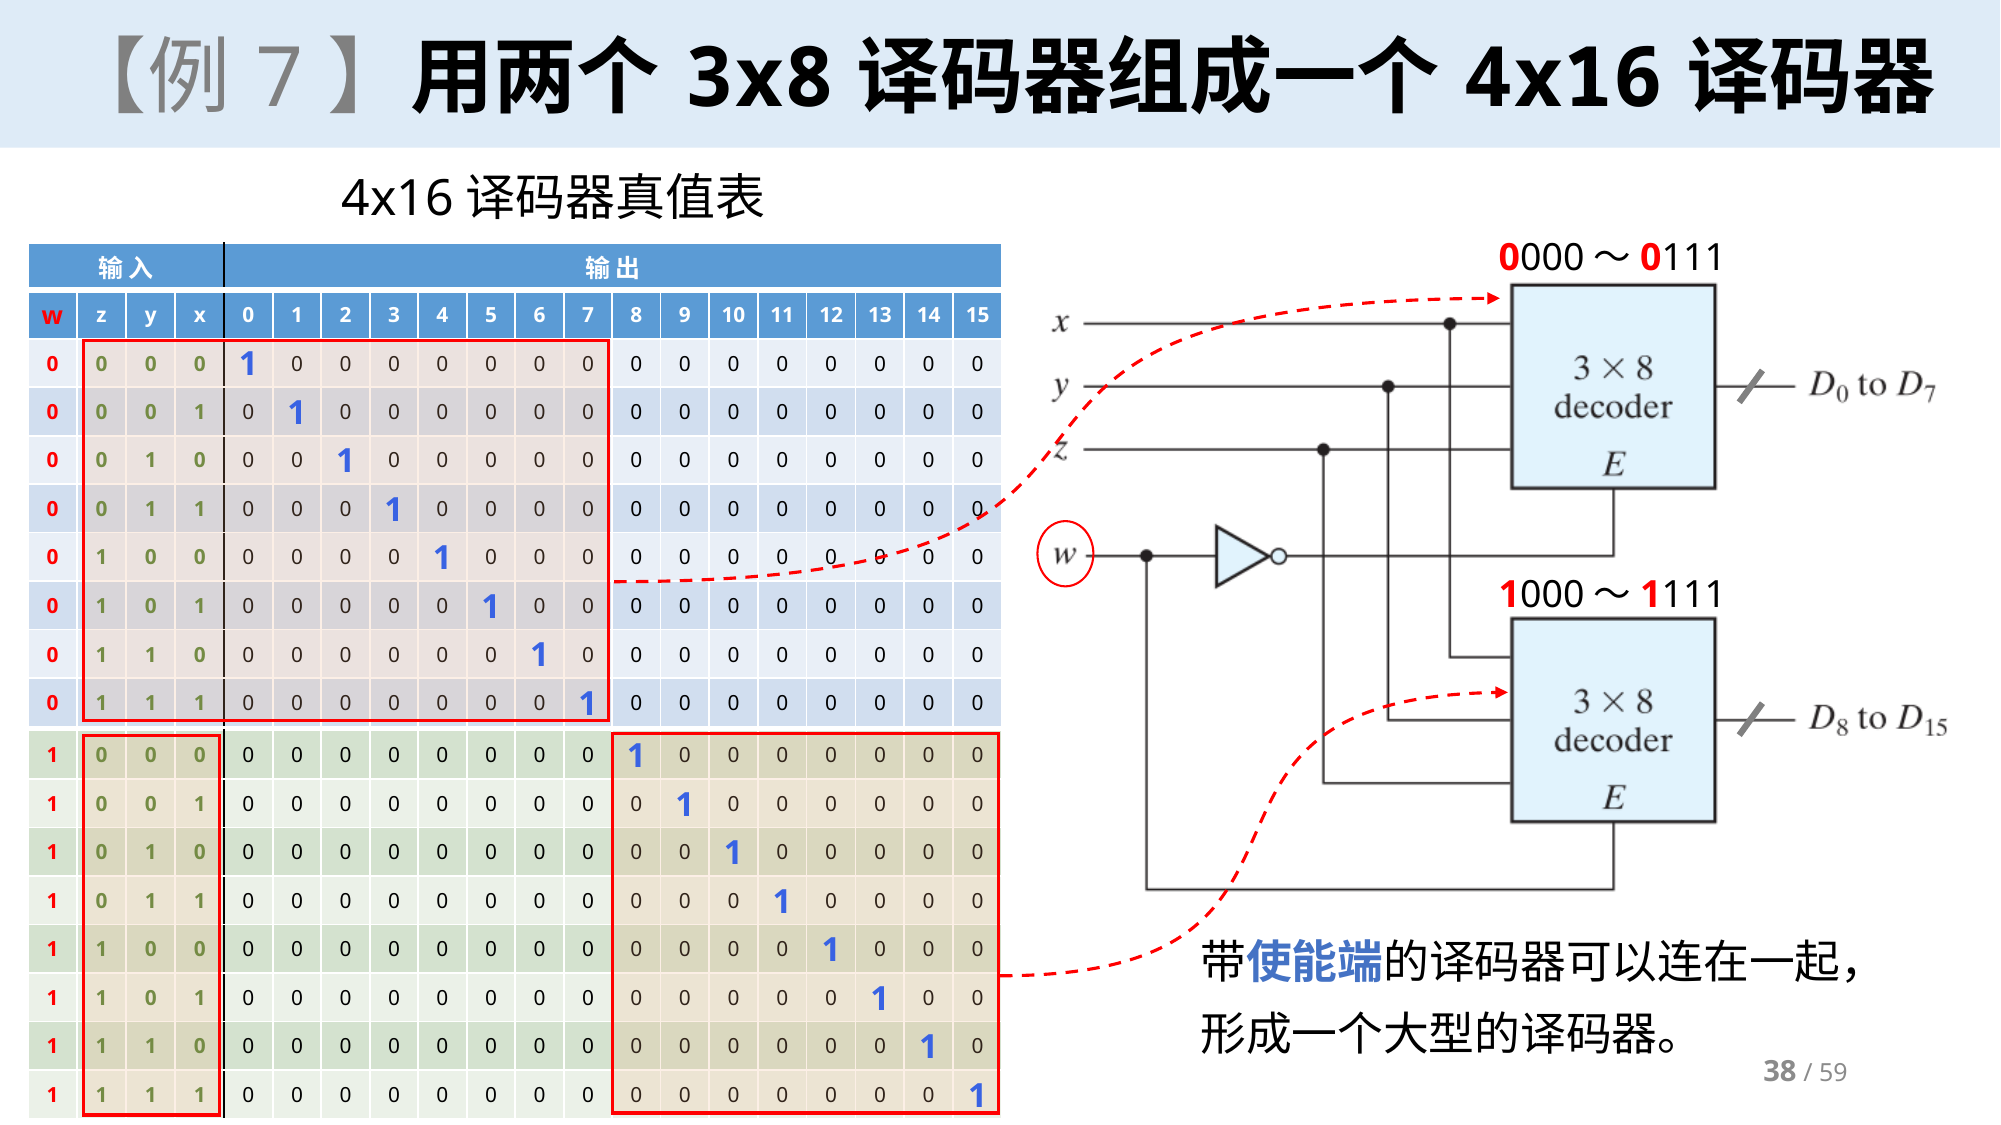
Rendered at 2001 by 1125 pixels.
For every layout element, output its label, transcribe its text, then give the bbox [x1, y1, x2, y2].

table_cell 0 [419, 1071, 466, 1118]
table_cell 0 [78, 485, 83, 532]
table_cell 1 [954, 1071, 1001, 1118]
table_header 0 [565, 731, 611, 778]
table_cell 0 [613, 1113, 660, 1118]
table_cell 1 [78, 582, 83, 629]
table_cell 0 [78, 388, 83, 435]
table_cell 0 [516, 925, 563, 972]
table_cell 0 [322, 828, 369, 875]
table_cell 0 [419, 1022, 466, 1069]
table_cell 0 [468, 828, 514, 875]
text_box [612, 733, 999, 1113]
table_cell 0 [565, 877, 611, 924]
table_cell 0 [516, 1022, 563, 1069]
table_header 0 [274, 731, 320, 778]
table_cell 0 [29, 630, 76, 677]
table_cell 3 [371, 293, 417, 338]
table_cell 0 [274, 877, 320, 924]
table_cell 0 [565, 974, 611, 1021]
table_cell 1 [29, 925, 76, 972]
table_cell y [127, 293, 174, 338]
table_cell 0 [225, 925, 272, 972]
table_cell 0 [565, 780, 611, 827]
table_cell 0 [468, 780, 514, 827]
table_cell 0 [419, 925, 466, 972]
table_header 1 [29, 731, 76, 778]
table_cell 0 [29, 388, 76, 435]
table_cell 0 [225, 293, 272, 338]
table_cell 0 [807, 1113, 855, 1118]
table_cell 2 [322, 293, 369, 338]
table_cell 0 [516, 1071, 563, 1118]
table_cell 0 [710, 1113, 757, 1118]
table_cell 0 [371, 1022, 417, 1069]
table_cell 0 [274, 974, 320, 1021]
table_cell 0 [419, 721, 466, 726]
table_header 0 [127, 731, 174, 735]
table_cell 1 [78, 1071, 125, 1118]
table_cell 0 [29, 485, 76, 532]
table_cell 1 [127, 721, 174, 726]
table_cell 0 [322, 974, 369, 1021]
table_cell 7 [565, 293, 611, 338]
table_cell 0 [516, 780, 563, 827]
table_cell 5 [468, 293, 514, 338]
table_cell 0 [29, 340, 76, 386]
table_cell 0 [565, 925, 611, 972]
table_cell 0 [516, 974, 563, 1021]
table_cell 0 [274, 828, 320, 875]
table_cell 0 [78, 780, 83, 827]
table_cell 0 [516, 877, 563, 924]
table_cell 1 [78, 679, 125, 726]
table_cell 1 [78, 974, 83, 1021]
table_cell 0 [856, 1113, 903, 1118]
table_cell 1 [78, 630, 83, 677]
table_cell 1 [78, 1022, 83, 1069]
table_cell 0 [565, 1022, 611, 1069]
table_cell 0 [274, 780, 320, 827]
slide_number 38 / 59 [1412, 1063, 1863, 1103]
table_cell 1 [565, 679, 611, 726]
table_cell 4 [419, 293, 466, 338]
table_cell 0 [759, 1113, 806, 1118]
table_cell 0 [468, 974, 514, 1021]
table_cell 0 [274, 1022, 320, 1069]
table_cell 0 [371, 1071, 417, 1118]
table_cell 0 [78, 877, 83, 924]
table_cell 0 [225, 780, 272, 827]
table_cell 0 [225, 828, 272, 875]
table_cell 0 [468, 1022, 514, 1069]
table_header 0 [371, 731, 417, 778]
table_cell 0 [78, 828, 83, 875]
table_cell 0 [29, 437, 76, 483]
table_cell 0 [225, 1022, 272, 1069]
table_cell 0 [322, 780, 369, 827]
table_cell 0 [419, 780, 466, 827]
table_cell 0 [371, 974, 417, 1021]
table_cell 1 [29, 1022, 76, 1069]
table_cell 0 [29, 533, 76, 580]
table_cell 0 [371, 925, 417, 972]
table_header 输 出 [225, 244, 614, 287]
table_cell 0 [322, 877, 369, 924]
table_cell 0 [468, 877, 514, 924]
table_cell 0 [419, 877, 466, 924]
table_cell 1 [274, 293, 320, 338]
table_cell 0 [225, 721, 272, 726]
table_cell x [176, 293, 223, 338]
table_cell 1 [29, 780, 76, 827]
table_header 0 [176, 731, 223, 778]
table_cell 0 [78, 340, 83, 386]
table_cell 1 [29, 1071, 76, 1118]
table_header 0 [322, 731, 369, 778]
text_box [83, 340, 609, 721]
table_header 0 [419, 731, 466, 778]
table_cell 0 [565, 1071, 611, 1118]
table_cell 0 [29, 679, 76, 726]
table_cell 0 [371, 721, 417, 726]
table_cell 1 [29, 828, 76, 875]
table_cell z [78, 293, 125, 338]
table_cell w [29, 293, 76, 338]
table_cell 0 [468, 721, 514, 726]
table_header 0 [78, 731, 125, 778]
table_cell 0 [419, 974, 466, 1021]
table_cell 6 [516, 293, 563, 338]
table_cell 0 [322, 1022, 369, 1069]
table_cell 0 [322, 1071, 369, 1118]
table_cell 0 [29, 582, 76, 629]
table_cell 0 [78, 437, 83, 483]
table_cell 0 [905, 1113, 952, 1118]
title 【例7】用两个3x8译码器组成一个4x16译码器 [0, 0, 2000, 148]
text_box [83, 735, 220, 1116]
text_box 4x16译码器真值表 [326, 157, 781, 233]
table_cell 0 [274, 925, 320, 972]
table_cell 1 [176, 1071, 223, 1118]
table_cell 0 [274, 1071, 320, 1118]
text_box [614, 225, 1955, 1063]
table_cell 0 [274, 721, 320, 726]
table_cell 1 [29, 877, 76, 924]
table_header 输 入 [29, 244, 223, 287]
table_cell 0 [371, 877, 417, 924]
table_cell 0 [468, 925, 514, 972]
table_header 0 [225, 731, 272, 778]
table_cell 0 [661, 1113, 708, 1118]
table_header 0 [468, 731, 514, 778]
table_cell 0 [225, 1071, 272, 1118]
table_cell 0 [322, 925, 369, 972]
table_cell 1 [78, 925, 83, 972]
table_header 0 [516, 731, 563, 778]
table_cell 1 [78, 533, 83, 580]
table_cell 0 [371, 780, 417, 827]
table_cell 1 [29, 974, 76, 1021]
table_cell 0 [371, 828, 417, 875]
table_cell 0 [225, 974, 272, 1021]
table_cell 0 [322, 721, 369, 726]
table_cell 1 [176, 721, 223, 726]
table_cell 0 [419, 828, 466, 875]
table_cell 0 [468, 1071, 514, 1118]
table_cell 0 [516, 721, 563, 726]
table_cell 0 [565, 828, 611, 875]
table_cell 0 [516, 828, 563, 875]
table_cell 0 [225, 877, 272, 924]
